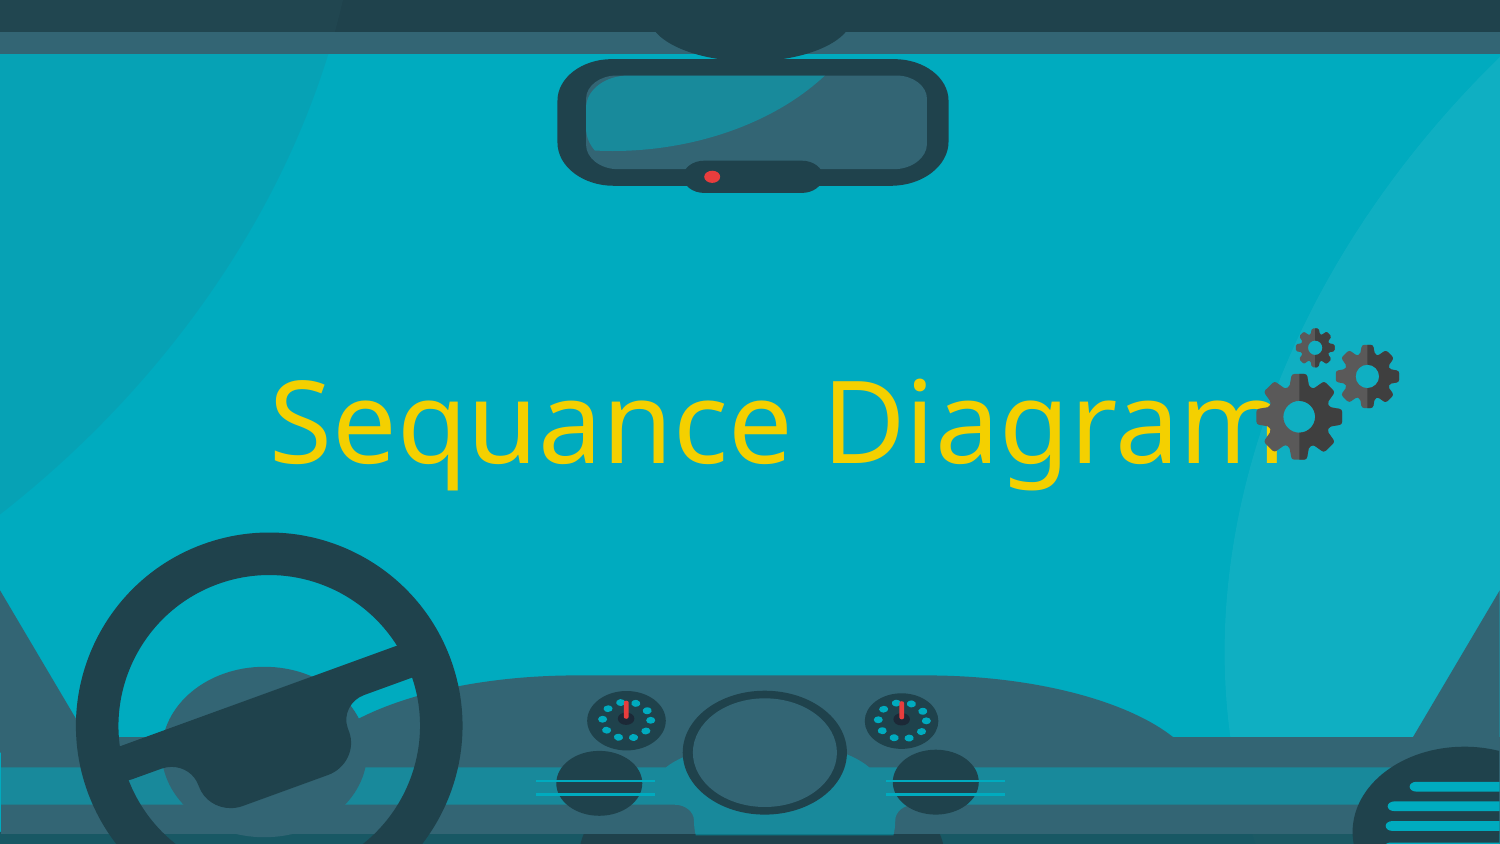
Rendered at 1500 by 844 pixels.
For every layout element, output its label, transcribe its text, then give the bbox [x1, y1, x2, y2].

subtitle Sequance Diagram [201, 312, 1355, 476]
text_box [1256, 328, 1400, 460]
